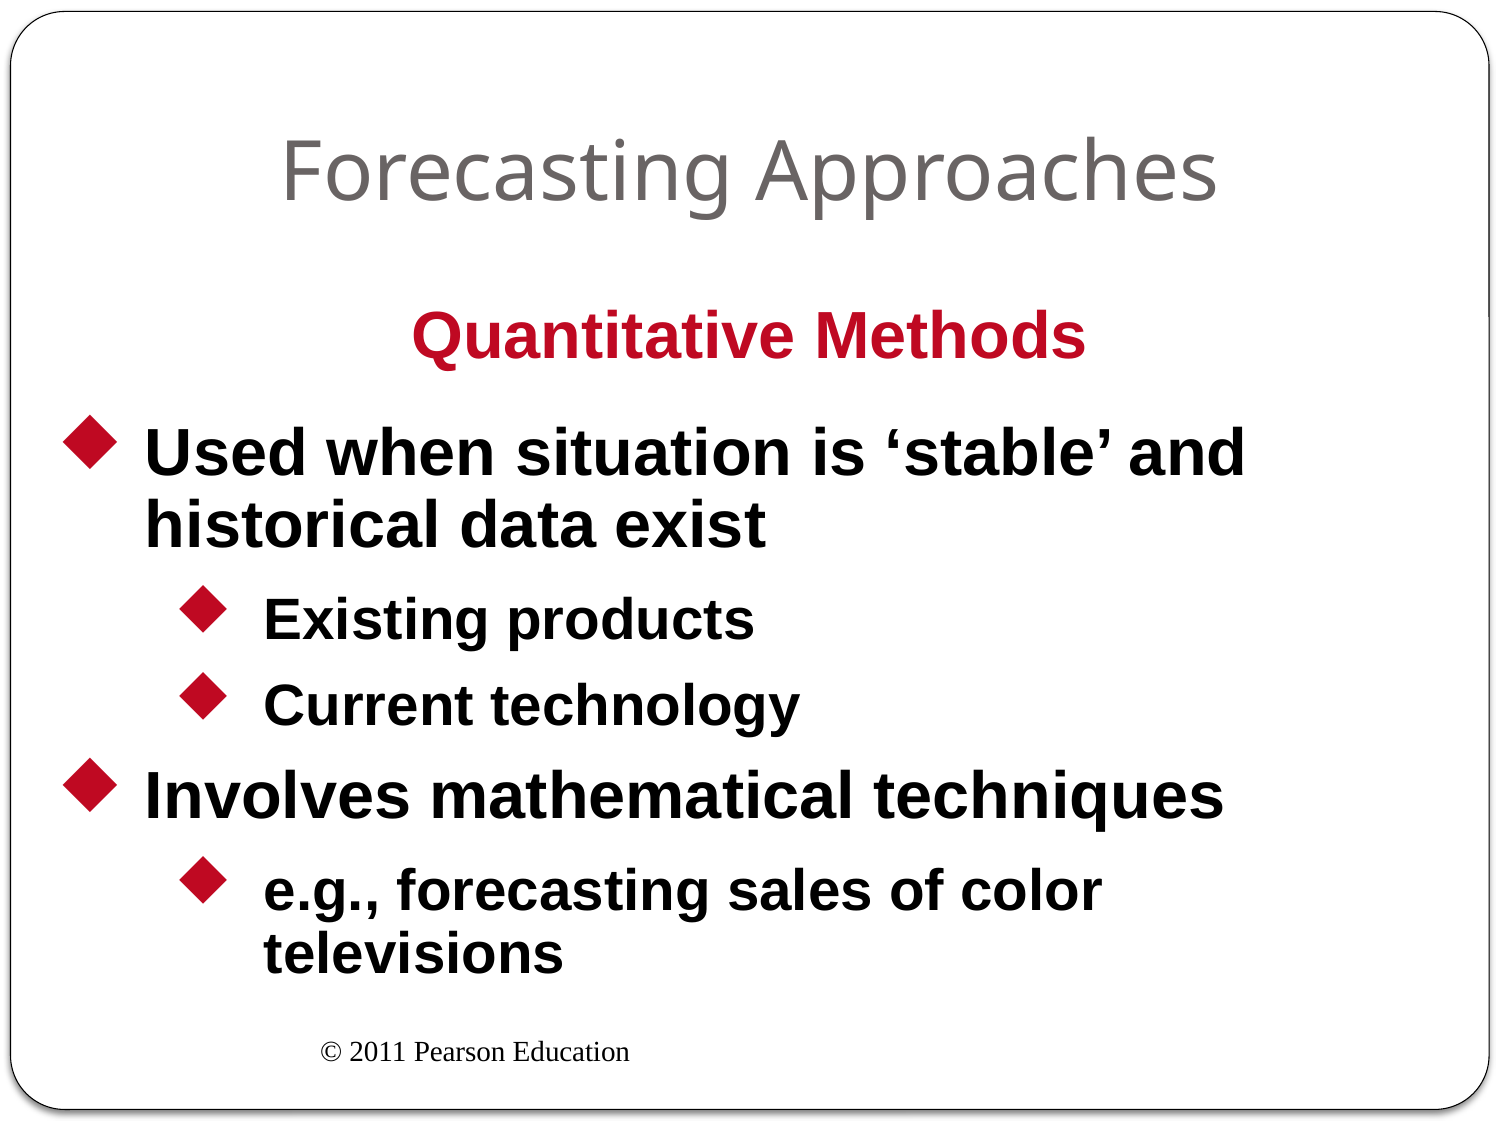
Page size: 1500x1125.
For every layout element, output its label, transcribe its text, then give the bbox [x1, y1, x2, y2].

title Forecasting Approaches [112, 78, 1388, 226]
text_box Quantitative Methods [344, 283, 1156, 380]
footer © 2011 Pearson Education [150, 1012, 800, 1088]
text_box Used when situation is ‘stable’ and historical data exist Existing products Current technology Involves mathematical techniques e.g., forecasting sales of color televisions [41, 410, 1436, 1003]
